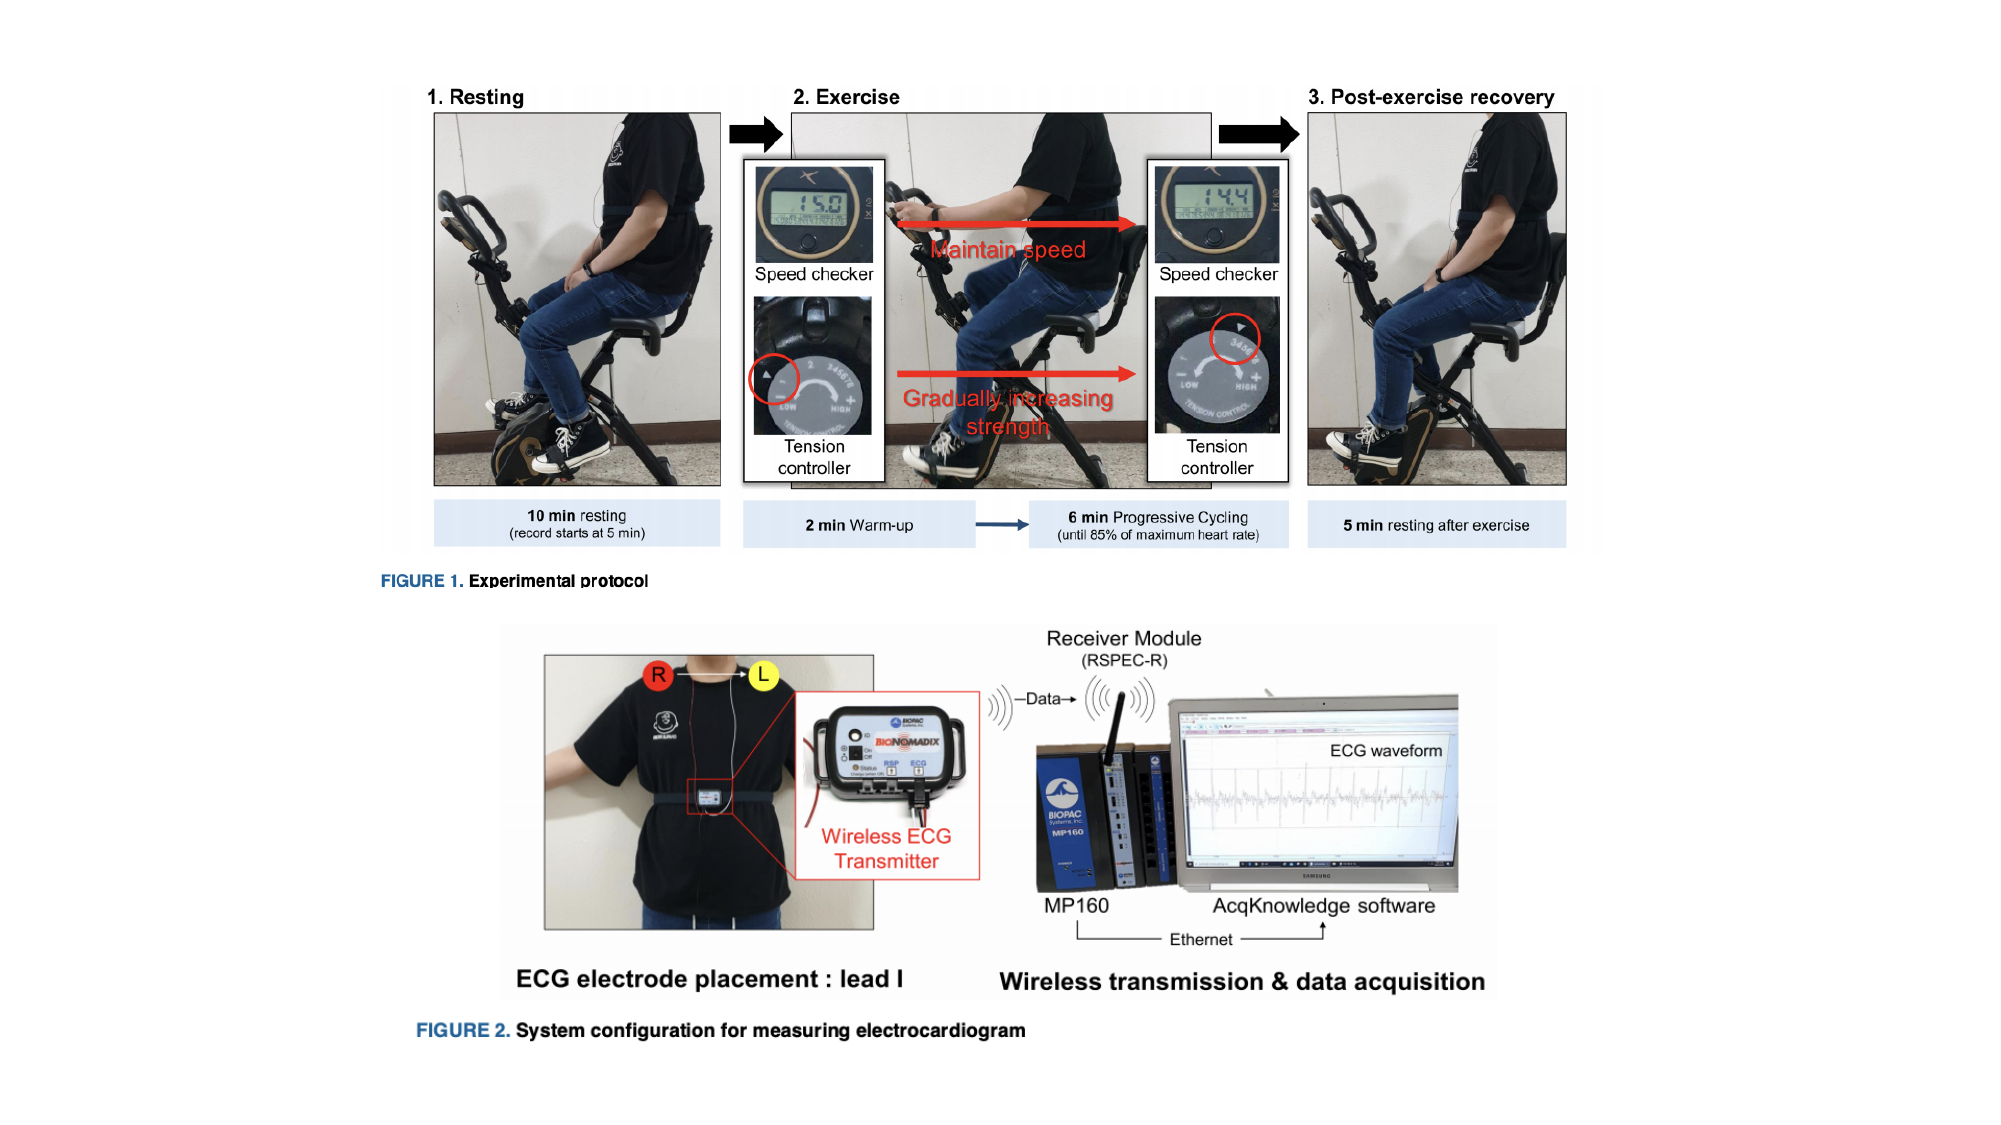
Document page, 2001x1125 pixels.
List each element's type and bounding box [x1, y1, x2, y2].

text_box [356, 65, 1644, 1060]
